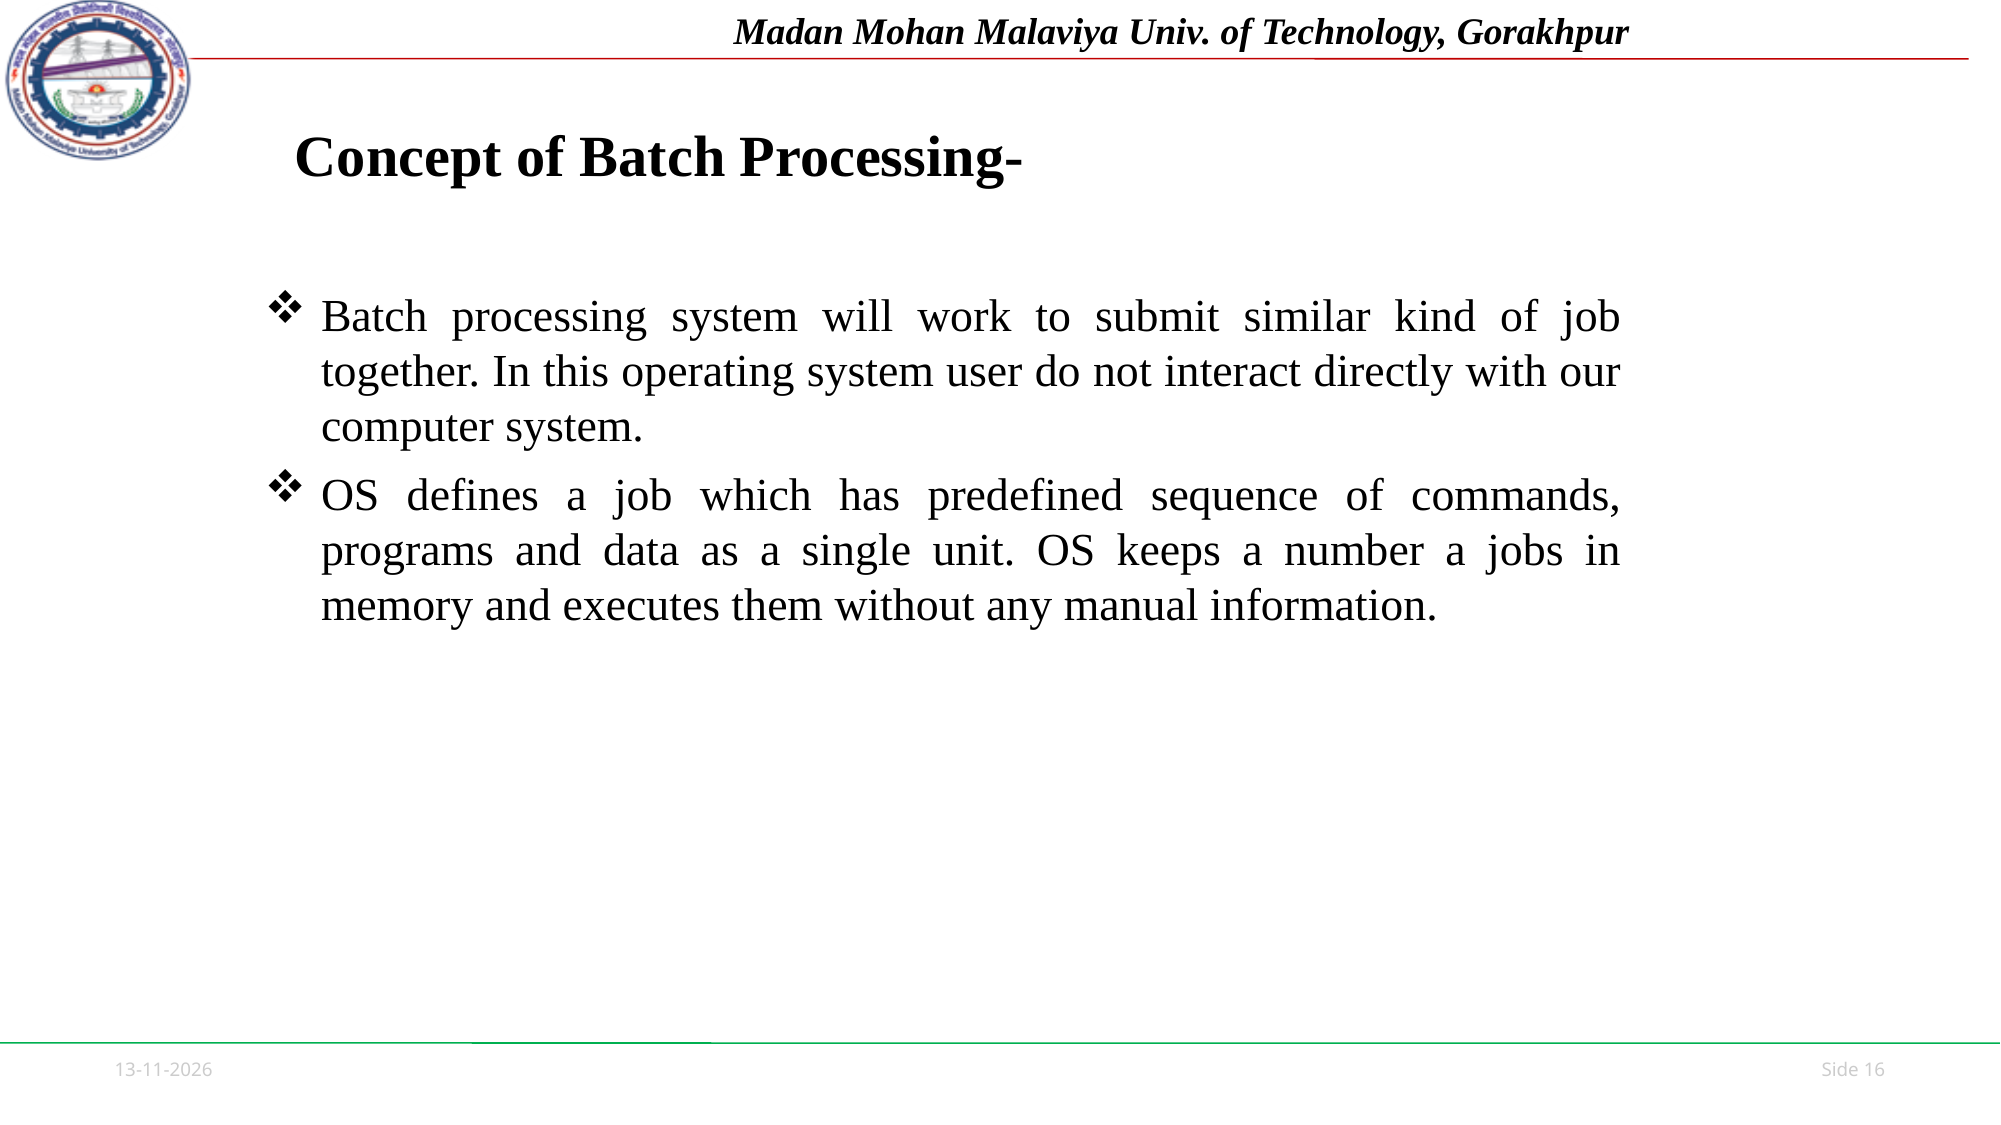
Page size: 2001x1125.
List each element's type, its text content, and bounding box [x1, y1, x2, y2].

title Concept of Batch Processing- [280, 111, 1590, 224]
list Batch processing system will work to submit similar kind of job together. In this operating system user do not interact directly with our computer system. OS defines a job which has predefined sequence of commands, programs and data as a single unit. OS keeps a number a jobs in memory and executes them without any manual information. [249, 278, 1637, 992]
picture [0, 0, 197, 166]
